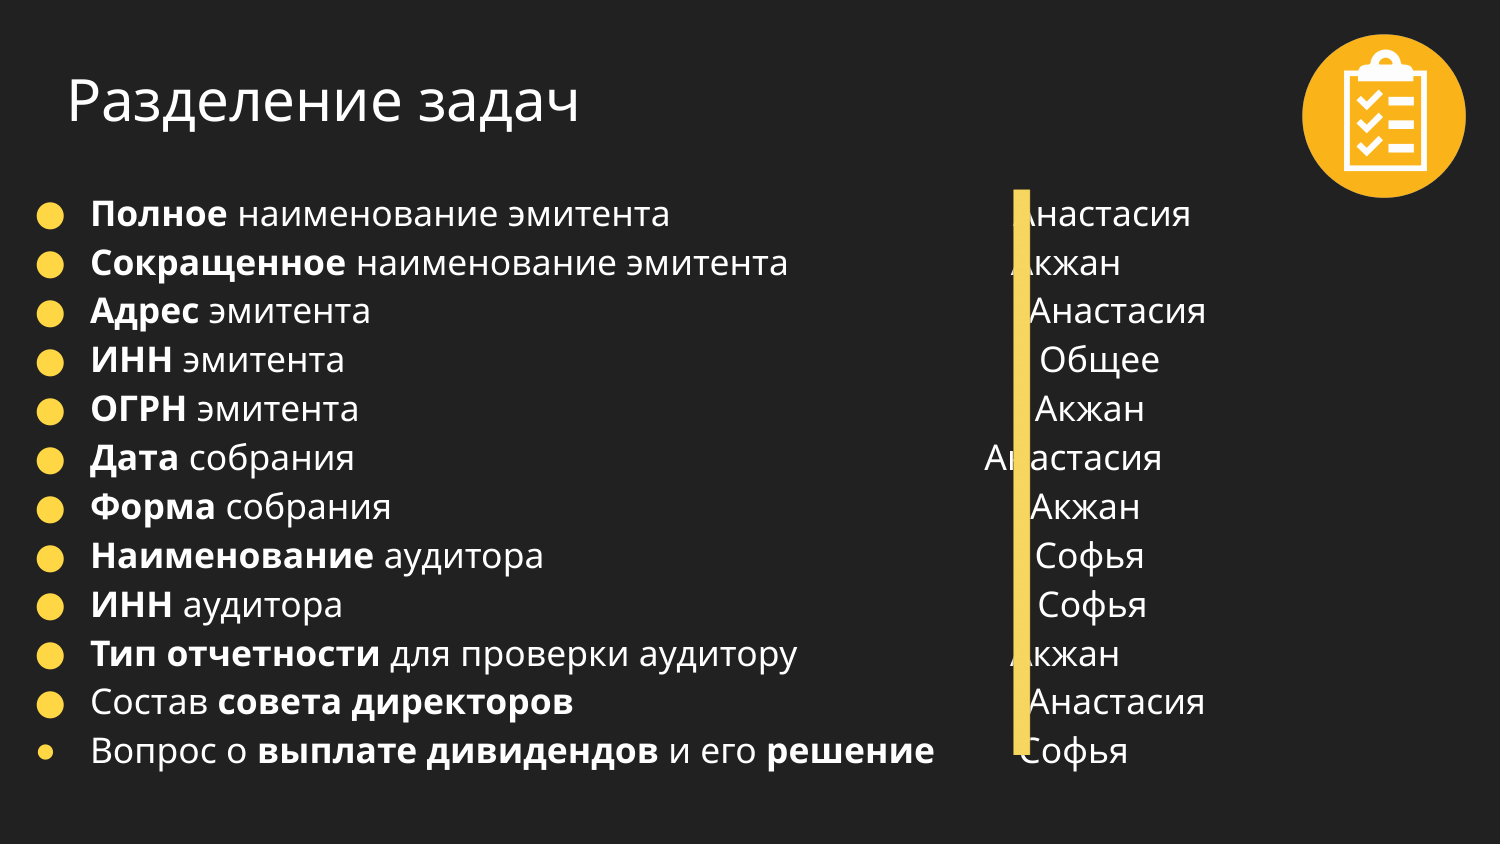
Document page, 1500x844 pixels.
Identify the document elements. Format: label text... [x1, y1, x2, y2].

list Полное наименование эмитента Анастасия Сокращенное наименование эмитента Акжан Адрес эмитента Анастасия ИНН эмитента Общее ОГРН эмитента Акжан Дата собрания Анастасия Форма собрания Акжан Наименование аудитора Софья ИНН аудитора Софья Тип отчетности для проверки аудитору Акжан Состав совета директоров Анастасия Вопрос о выплате дивидендов и его решение Софья [0, 169, 1440, 844]
title Разделение задач [51, 47, 1284, 142]
picture [737, 189, 1306, 755]
picture [1289, 21, 1479, 211]
